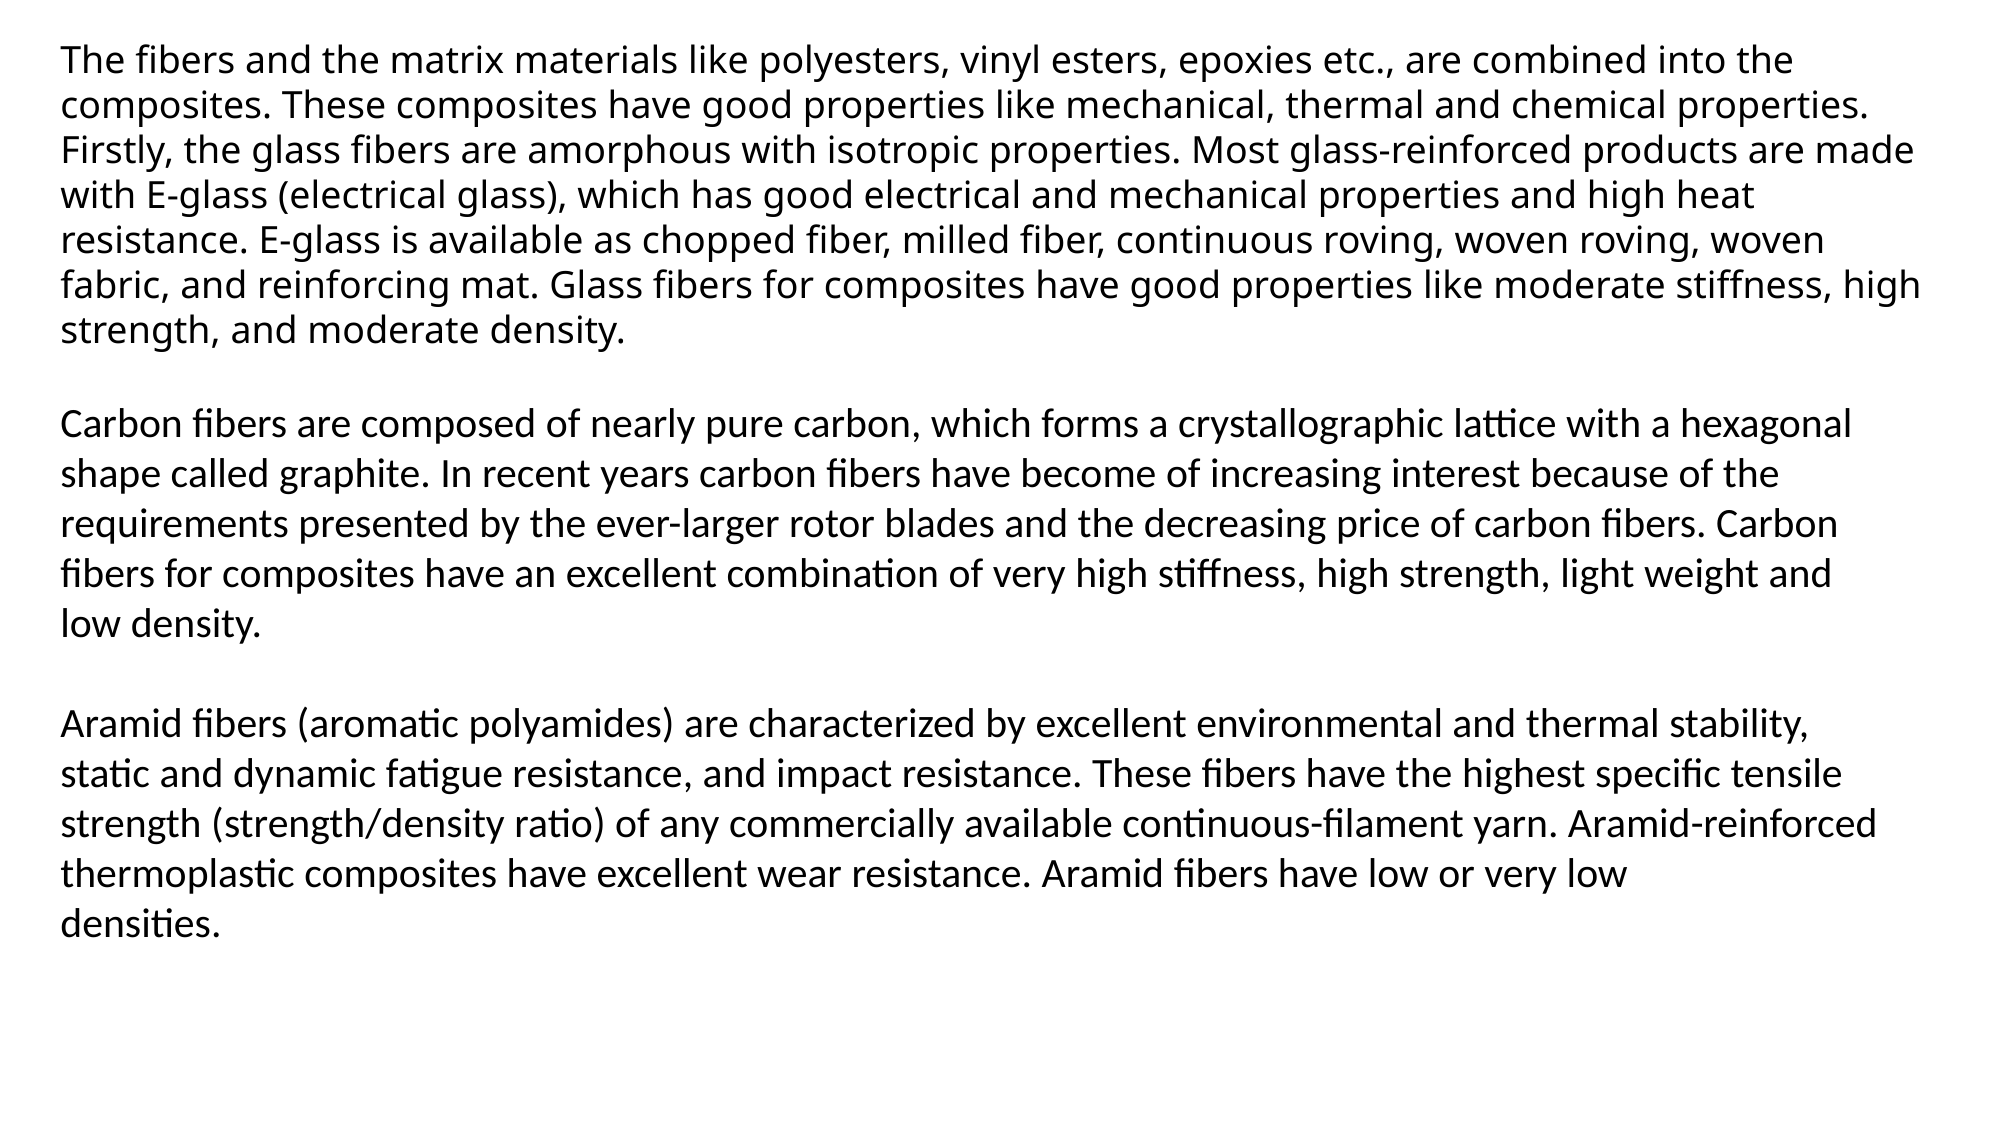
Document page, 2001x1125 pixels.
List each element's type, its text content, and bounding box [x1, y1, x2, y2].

text_box The fibers and the matrix materials like polyesters, vinyl esters, epoxies etc., are combined into the composites. These composites have good properties like mechanical, thermal and chemical properties. Firstly, the glass fibers are amorphous with isotropic properties. Most glass-reinforced products are made with E-glass (electrical glass), which has good electrical and mechanical properties and high heat resistance. E-glass is available as chopped fiber, milled fiber, continuous roving, woven roving, woven fabric, and reinforcing mat. Glass fibers for composites have good properties like moderate stiffness, high strength, and moderate density. Carbon fibers are composed of nearly pure carbon, which forms a crystallographic lattice with a hexagonal shape called graphite. In recent years carbon fibers have become of increasing interest because of the requirements presented by the ever-larger rotor blades and the decreasing price of carbon fibers. Carbon fibers for composites have an excellent combination of very high stiffness, high strength, light weight and low density. Aramid fibers (aromatic polyamides) are characterized by excellent environmental and thermal stability, static and dynamic fatigue resistance, and impact resistance. These fibers have the highest specific tensile strength (strength/density ratio) of any commercially available continuous-filament yarn. Aramid-reinforced thermoplastic composites have excellent wear resistance. Aramid fibers have low or very low densities. [45, 28, 1957, 954]
